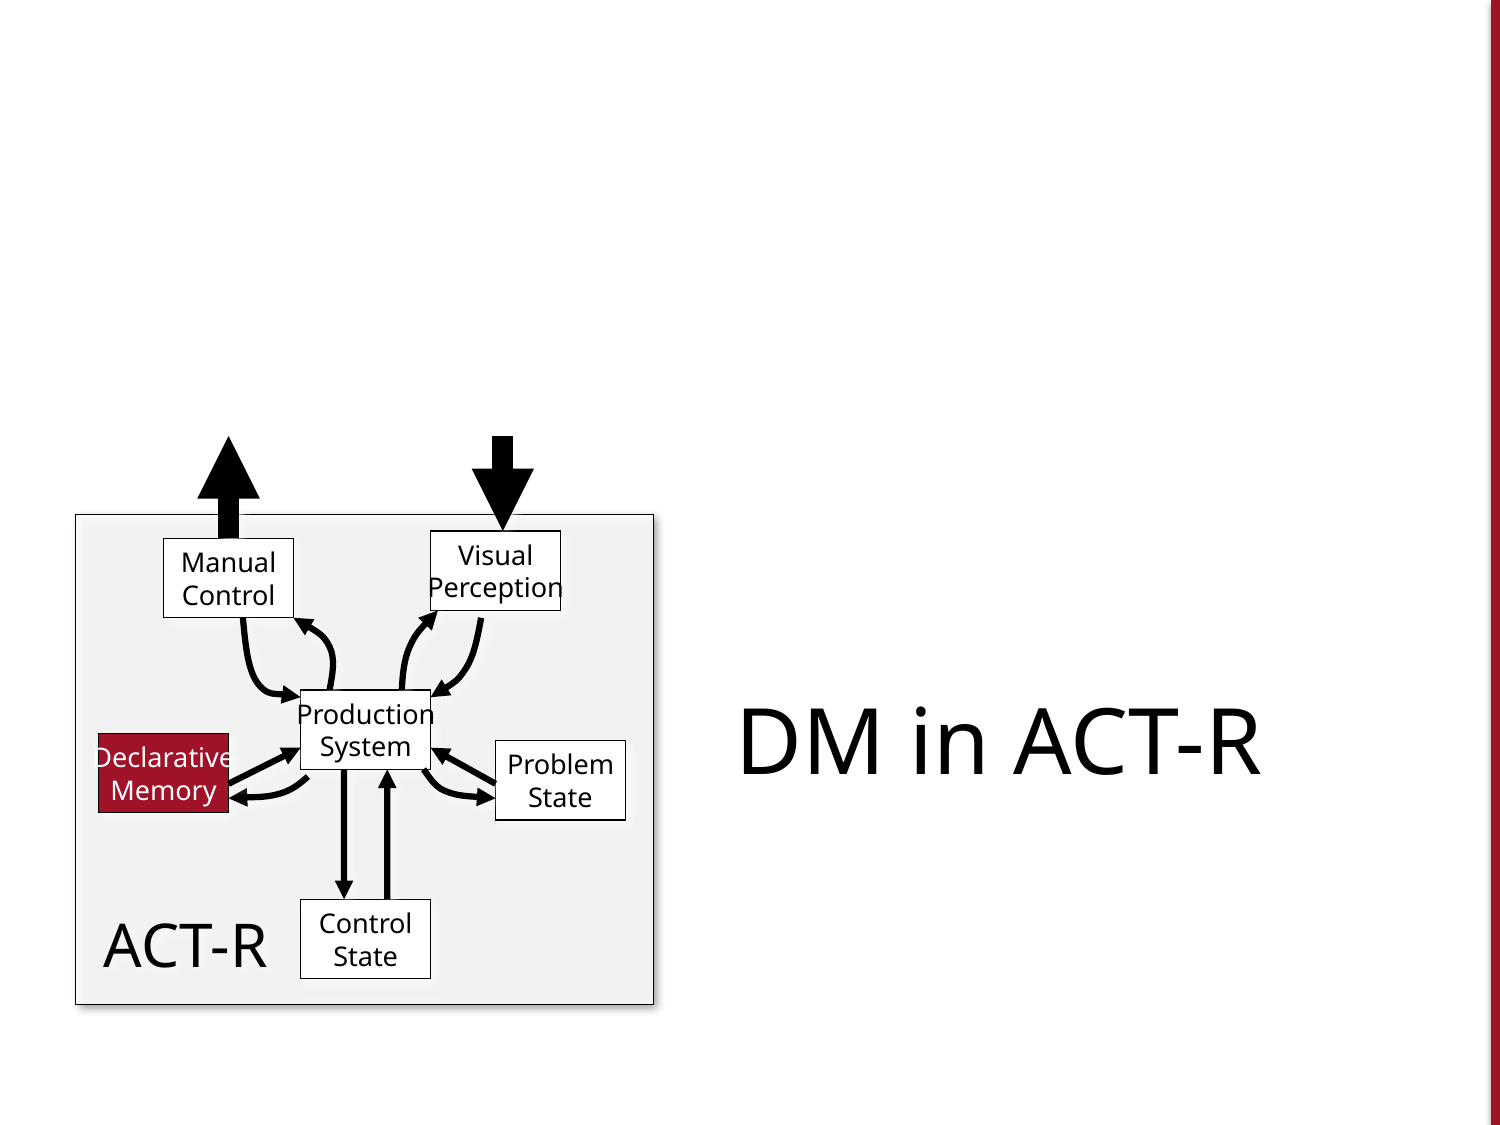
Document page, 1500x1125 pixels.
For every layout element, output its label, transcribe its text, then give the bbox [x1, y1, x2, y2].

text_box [75, 435, 654, 1005]
title DM in ACT-R [663, 617, 1346, 859]
